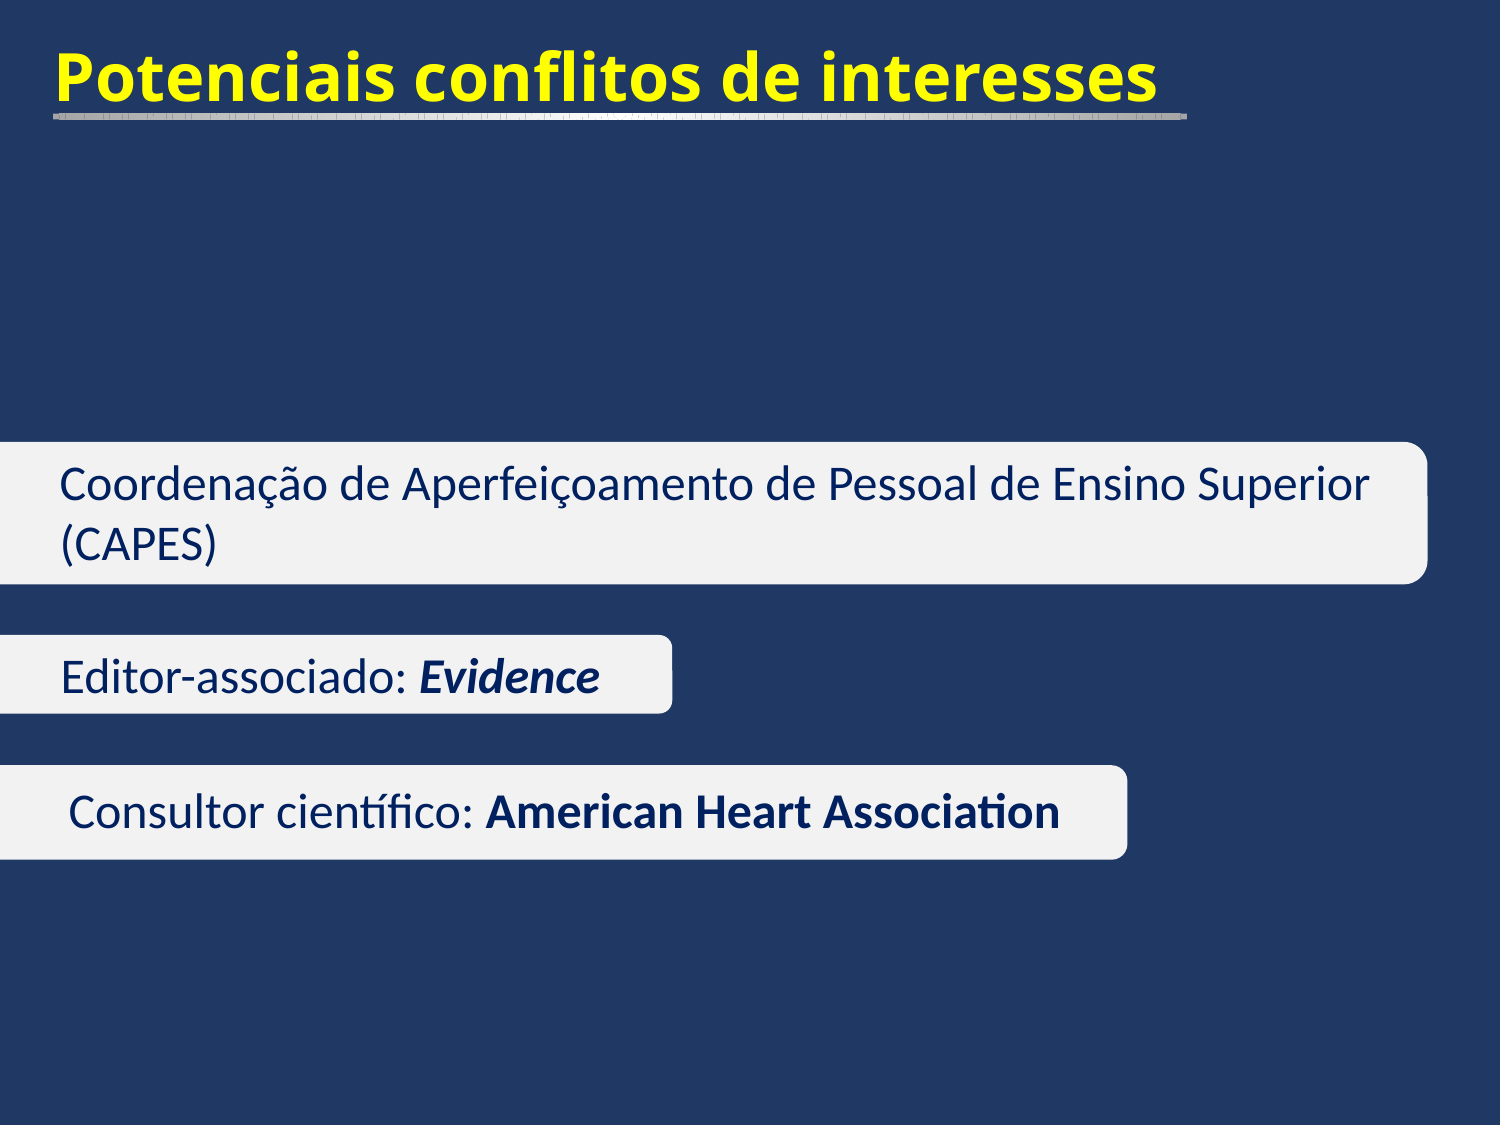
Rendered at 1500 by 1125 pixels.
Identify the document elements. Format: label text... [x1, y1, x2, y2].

text_box [53, 113, 1187, 120]
text_box Consultor científico: American Heart Association [53, 771, 1076, 846]
text_box [0, 764, 1129, 861]
text_box Potenciais conflitos de interesses [38, 27, 1498, 240]
text_box Editor-associado: Evidence [45, 635, 1388, 711]
text_box Coordenação de Aperfeiçoamento de Pessoal de Ensino Superior (CAPES) [44, 442, 1386, 578]
text_box [0, 440, 1429, 586]
text_box [0, 633, 669, 715]
